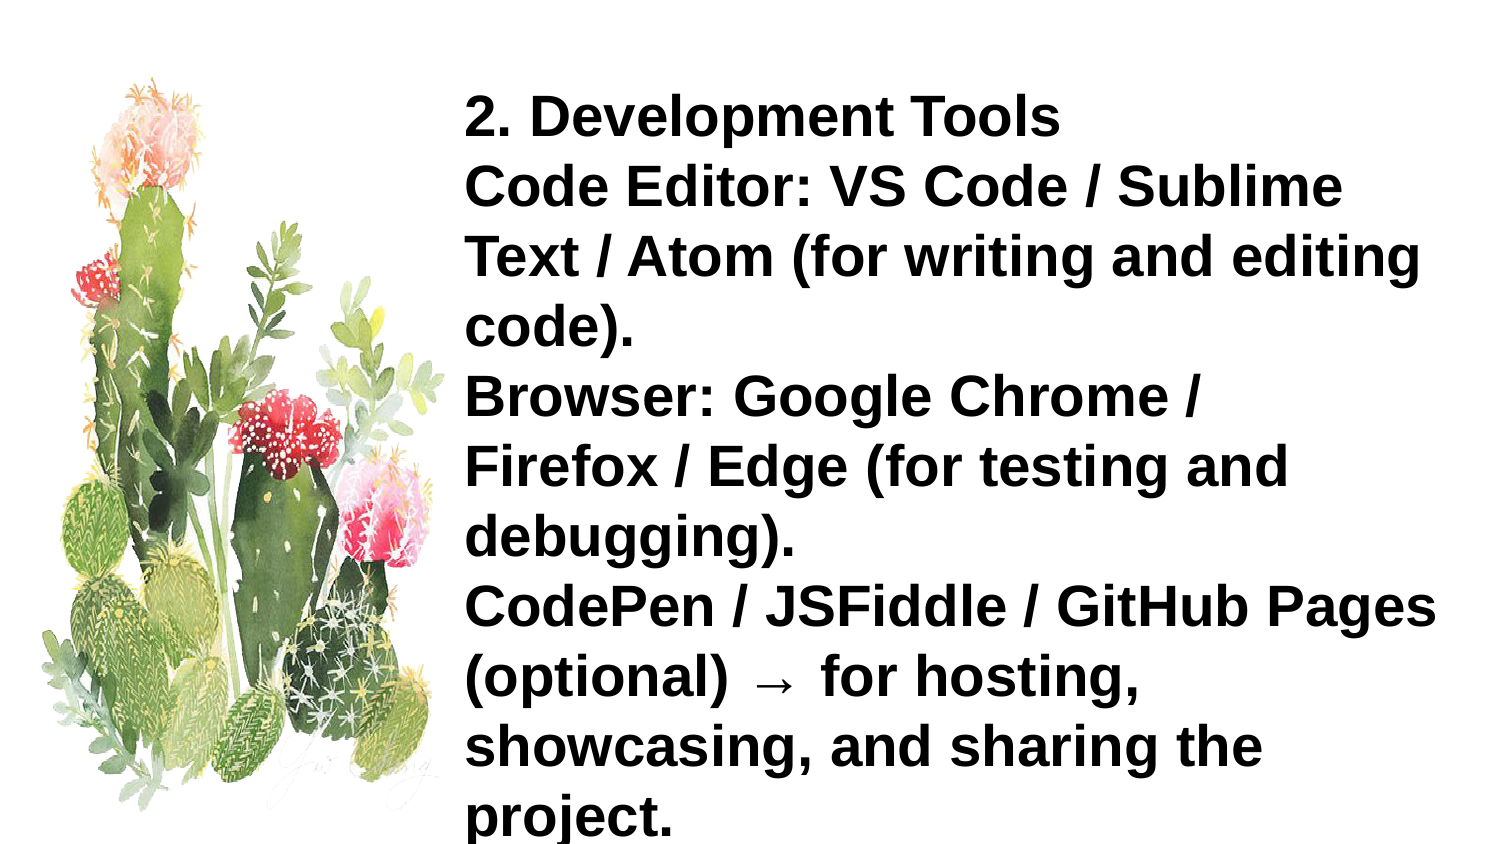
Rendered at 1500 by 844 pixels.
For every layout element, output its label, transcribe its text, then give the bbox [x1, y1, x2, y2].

text_box 2. Development Tools Code Editor: VS Code / Sublime Text / Atom (for writing and editing code). Browser: Google Chrome / Firefox / Edge (for testing and debugging). CodePen / JSFiddle / GitHub Pages (optional) → for hosting, showcasing, and sharing the project. [510, 70, 1455, 844]
picture [0, 0, 506, 844]
